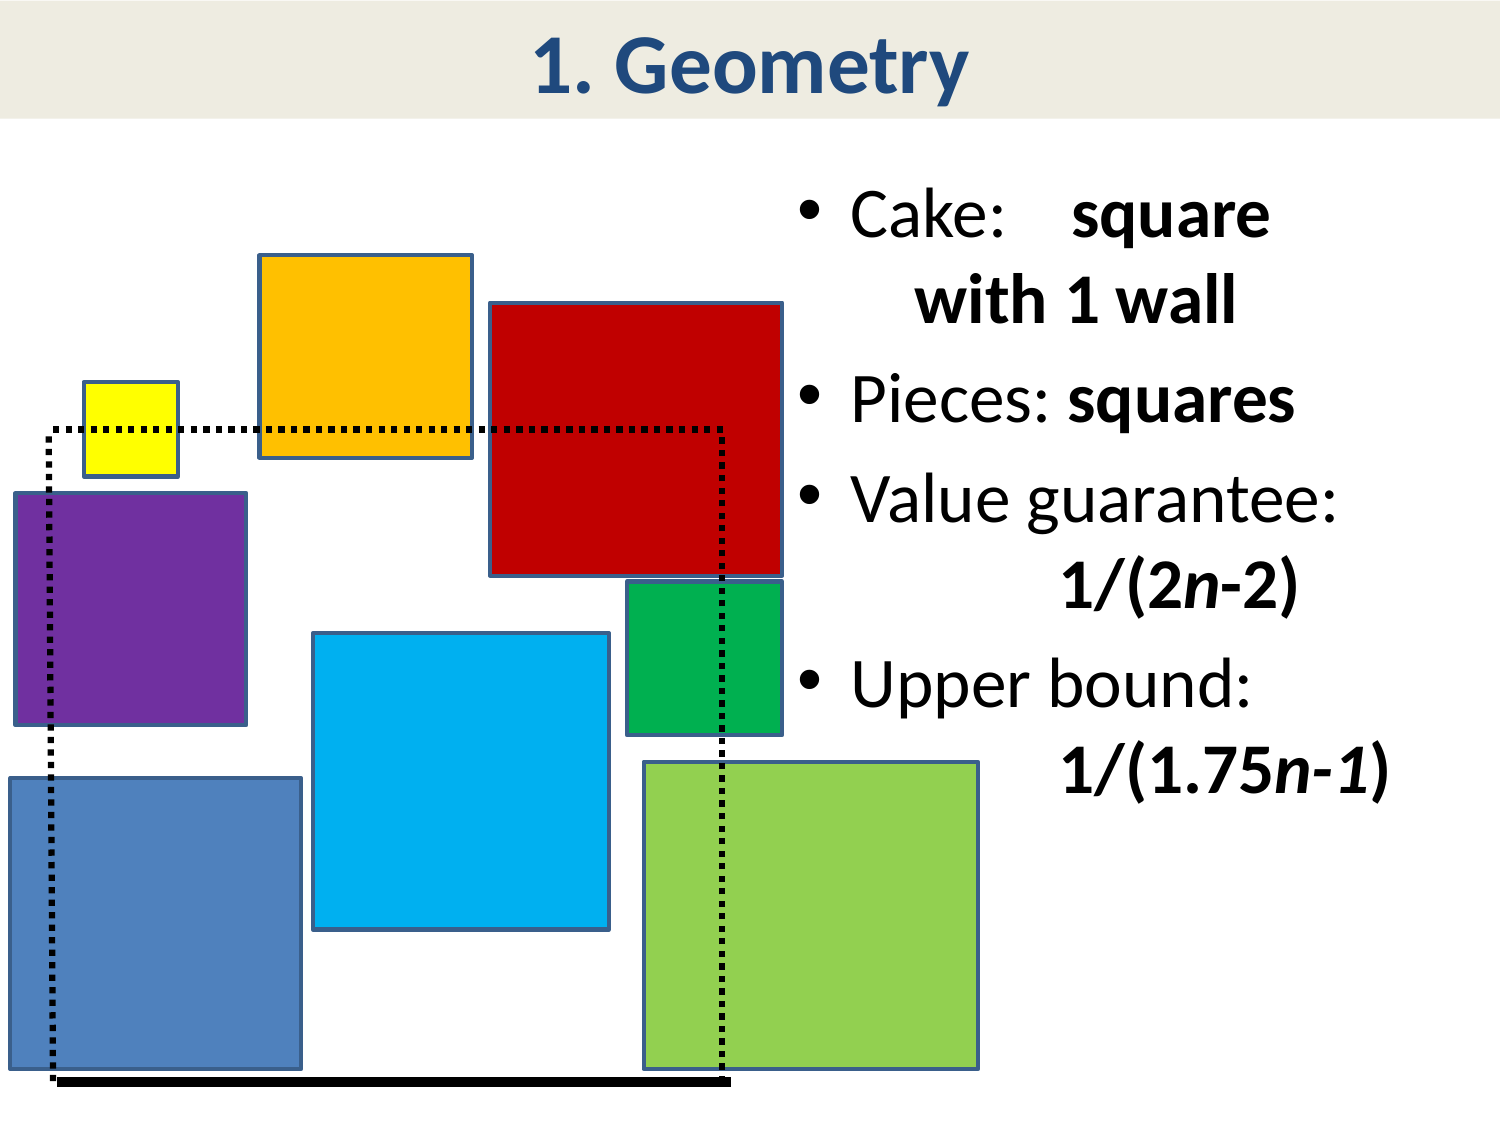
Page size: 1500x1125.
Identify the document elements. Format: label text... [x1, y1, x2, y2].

text_box [82, 380, 180, 428]
text_box [58, 491, 248, 727]
text_box [257, 253, 474, 428]
text_box [726, 760, 980, 1071]
text_box [642, 760, 717, 1071]
text_box [257, 438, 474, 460]
text_box [58, 776, 303, 1071]
text_box [311, 631, 611, 932]
text_box [488, 301, 784, 578]
text_box [625, 579, 717, 737]
list Cake: square with 1 wall Pieces: squares Value guarantee: 1/(2n-2) Upper bound: 1/(1.75n-1) [782, 159, 1472, 821]
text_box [48, 436, 54, 1083]
text_box [82, 438, 180, 479]
text_box [13, 491, 43, 727]
title 1. Geometry [0, 0, 1500, 119]
text_box [8, 776, 43, 1071]
text_box [726, 579, 784, 737]
